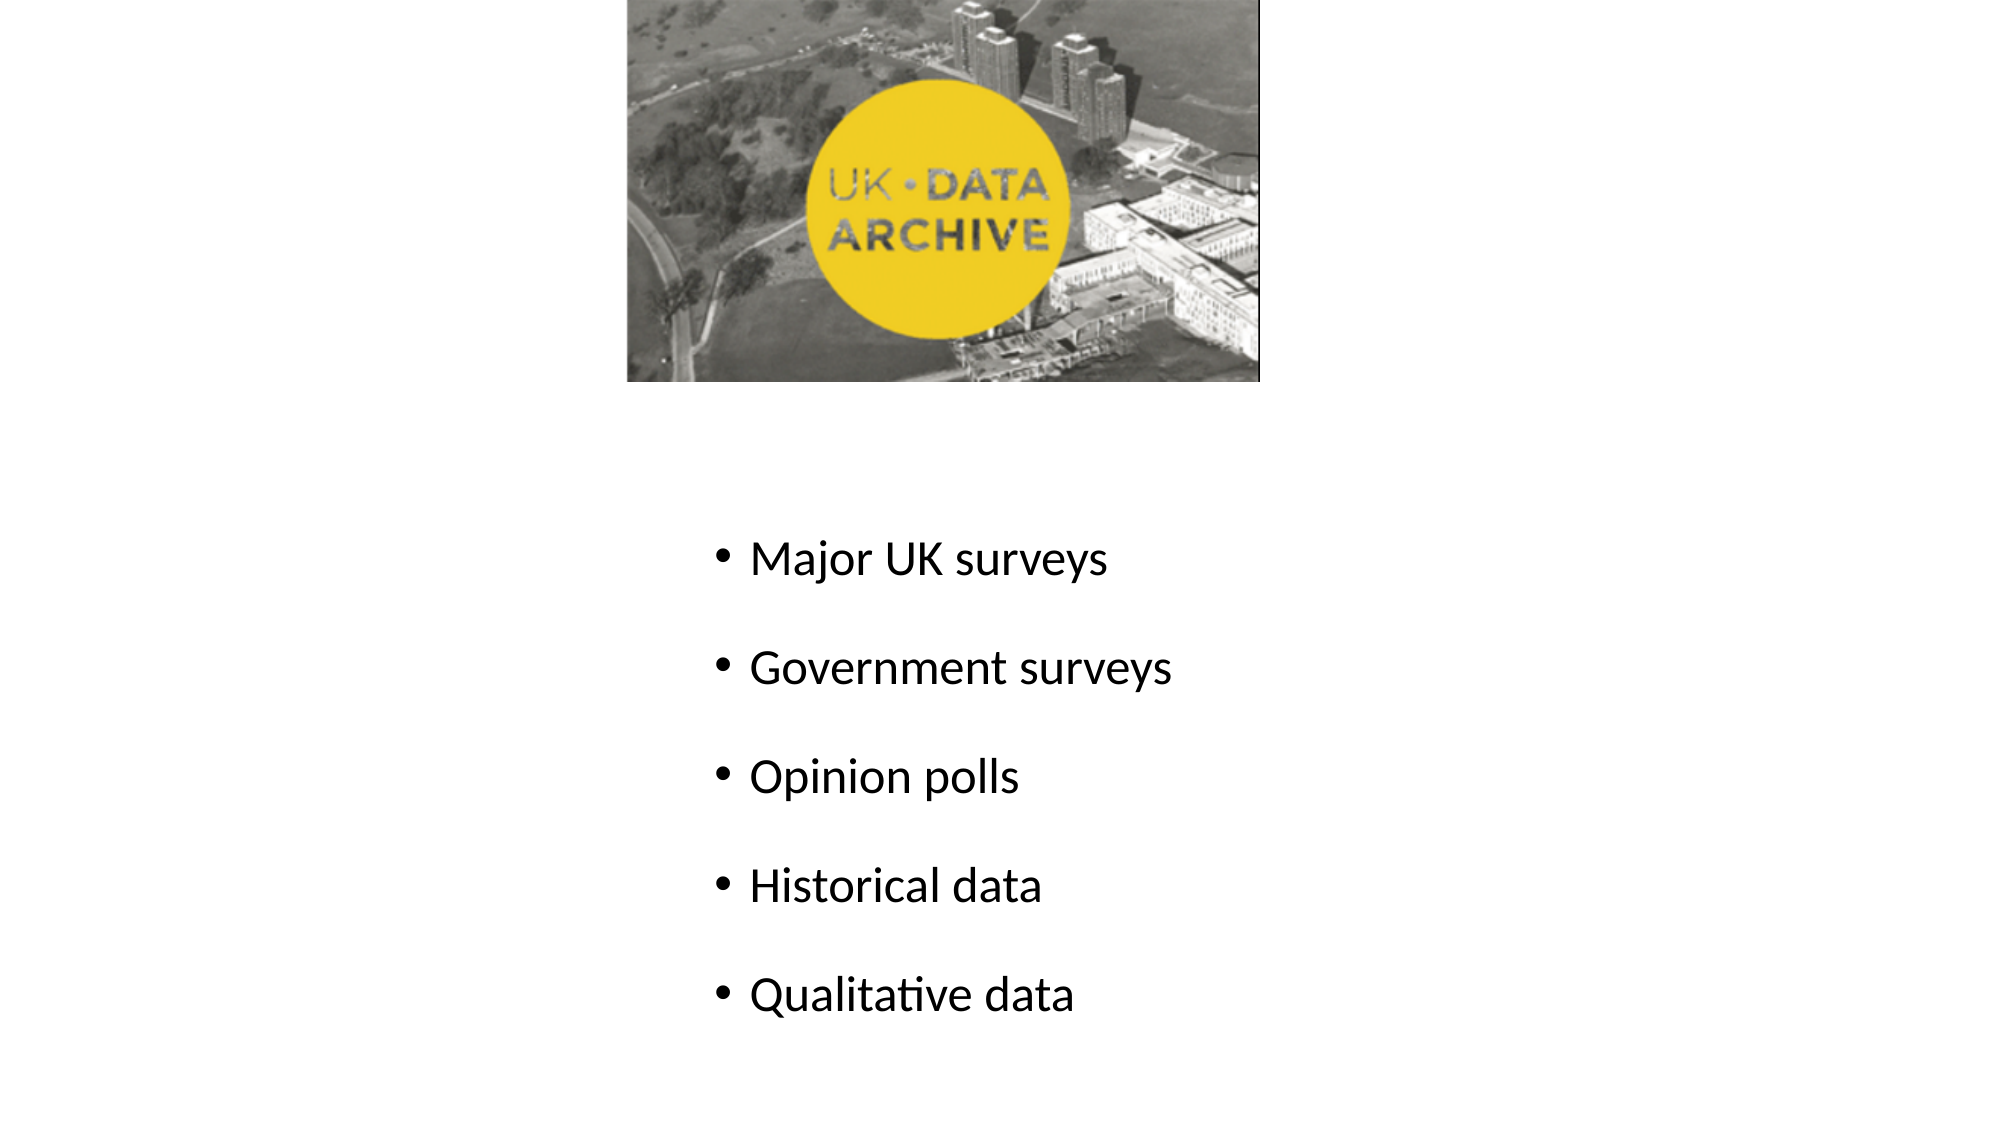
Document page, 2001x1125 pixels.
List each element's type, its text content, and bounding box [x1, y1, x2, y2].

picture [626, 0, 1260, 382]
list Major UK surveys Government surveys Opinion polls Historical data Qualitative data [699, 486, 1305, 1031]
